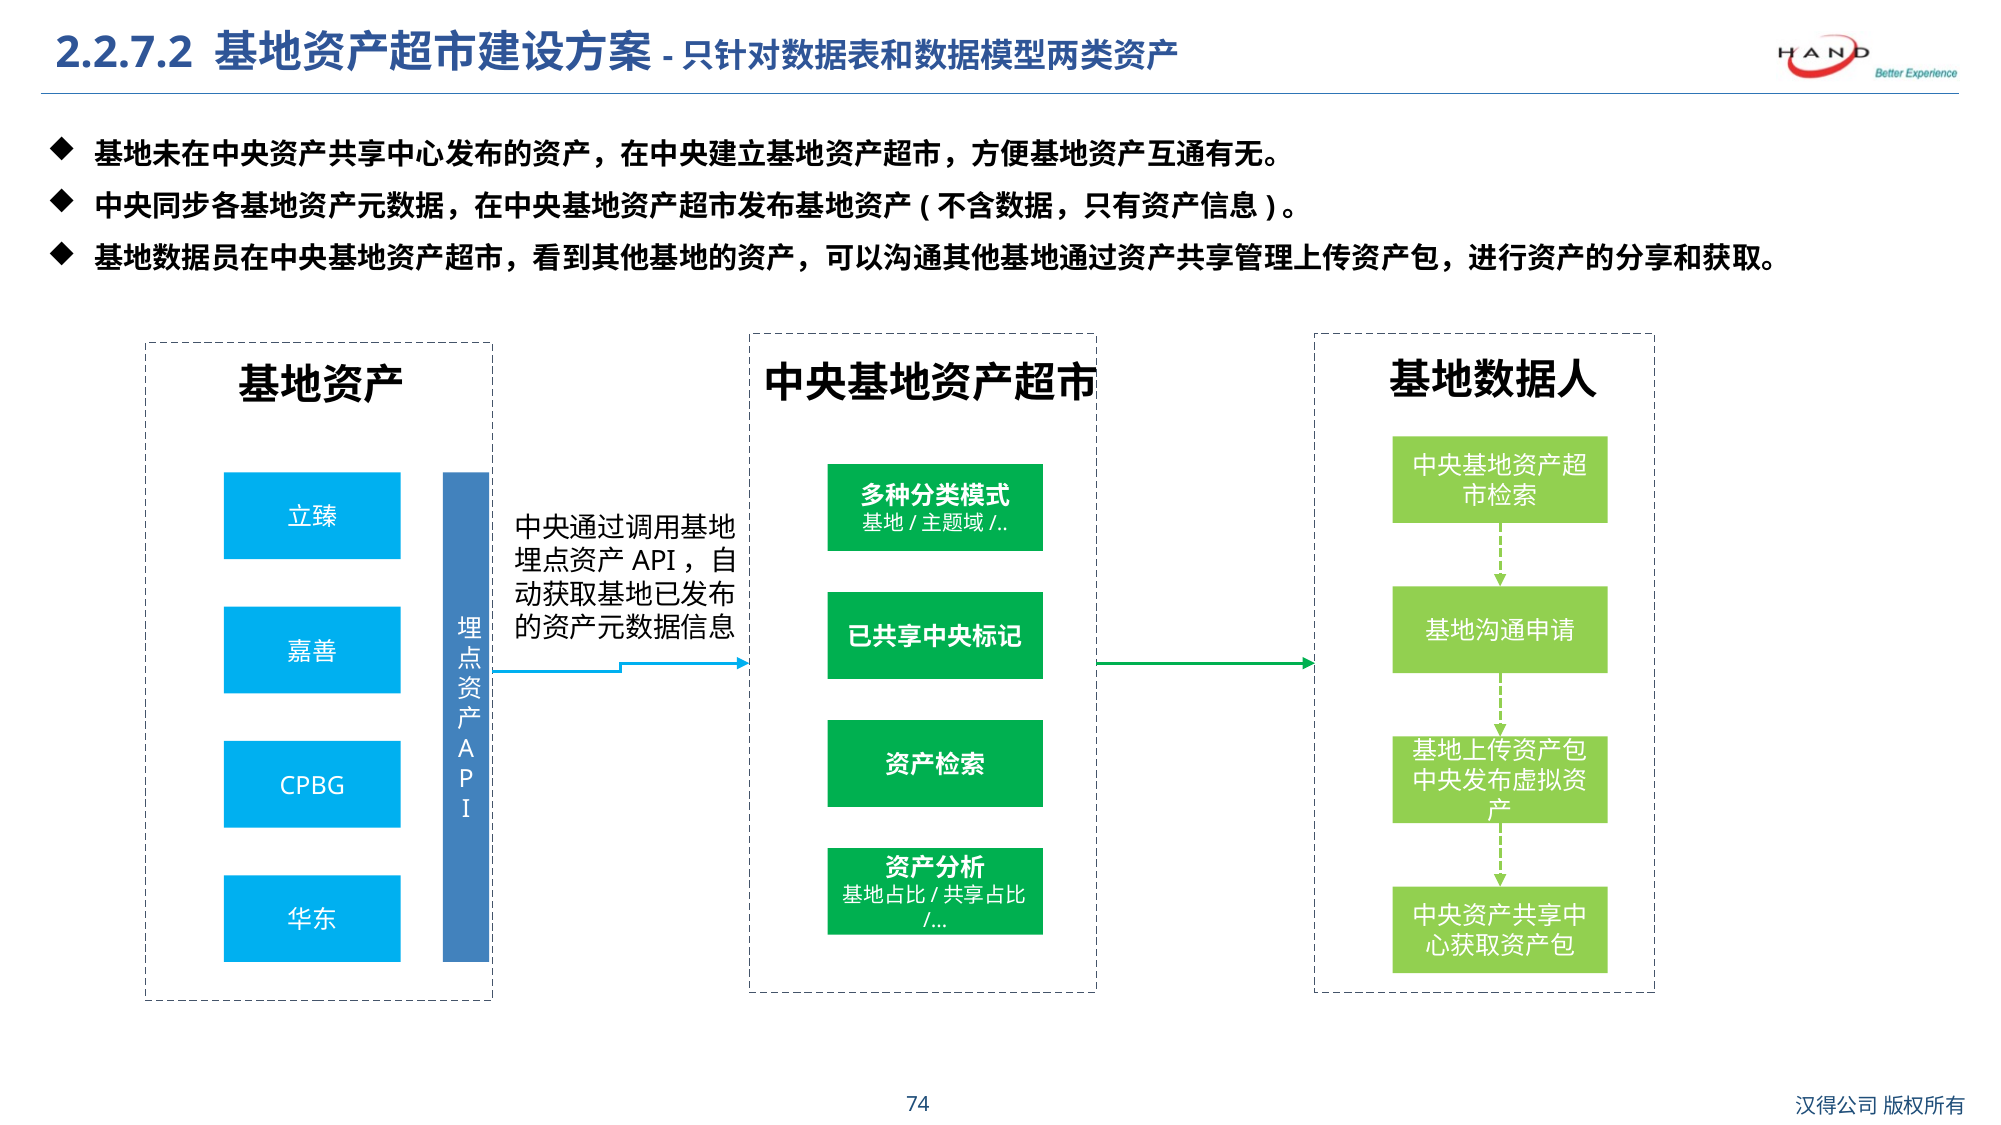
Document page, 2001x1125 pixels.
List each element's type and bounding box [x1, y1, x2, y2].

picture [1777, 31, 1960, 82]
text_box [145, 333, 1718, 1001]
text_box [32, 110, 1963, 283]
title [40, 22, 1777, 86]
